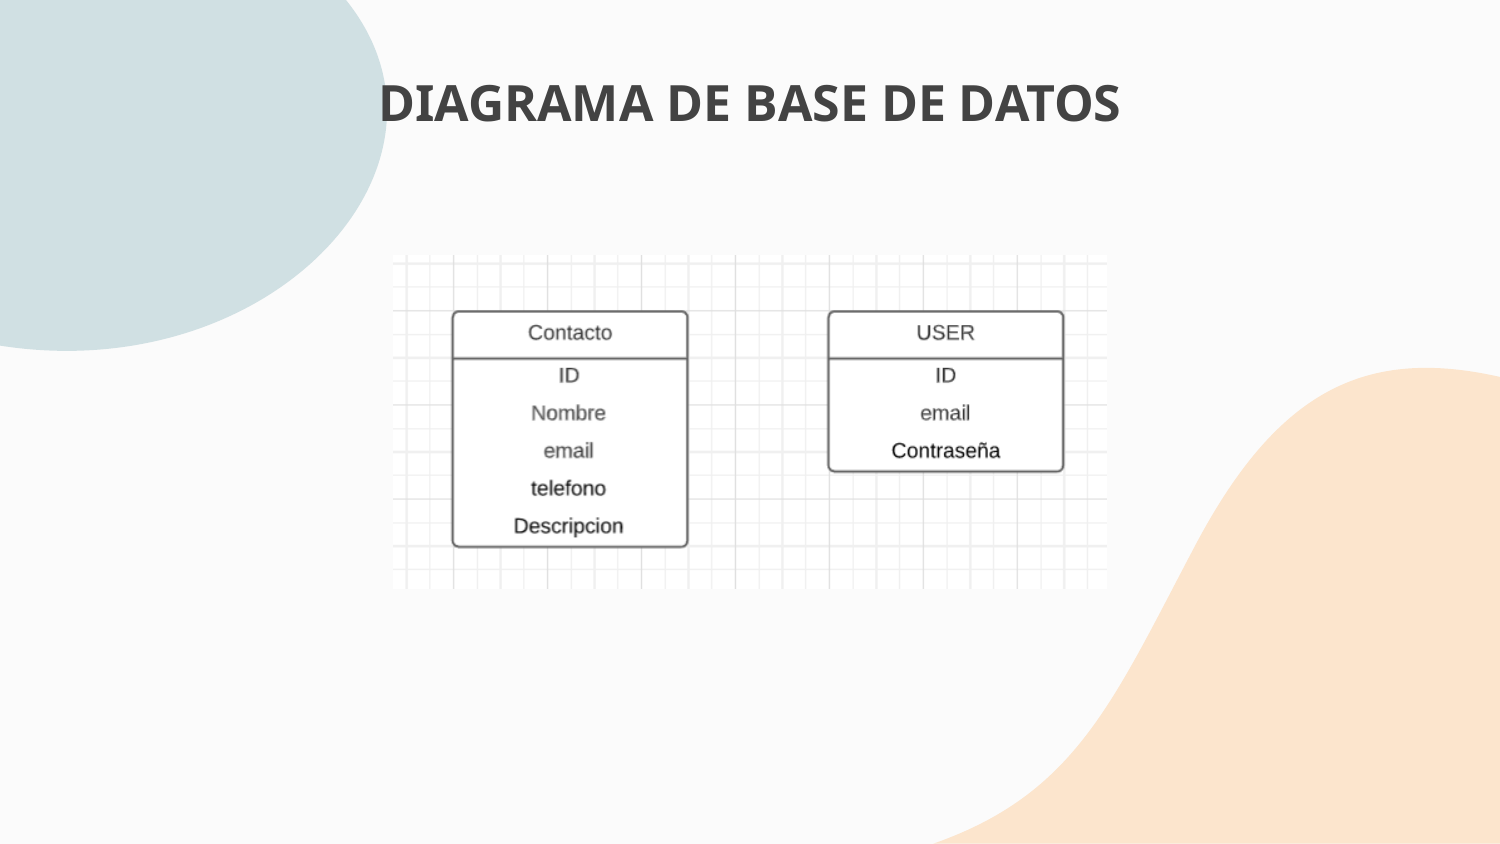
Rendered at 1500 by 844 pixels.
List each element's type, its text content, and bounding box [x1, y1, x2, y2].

picture [393, 255, 1107, 589]
text_box DIAGRAMA DE BASE DE DATOS [200, 29, 1300, 173]
